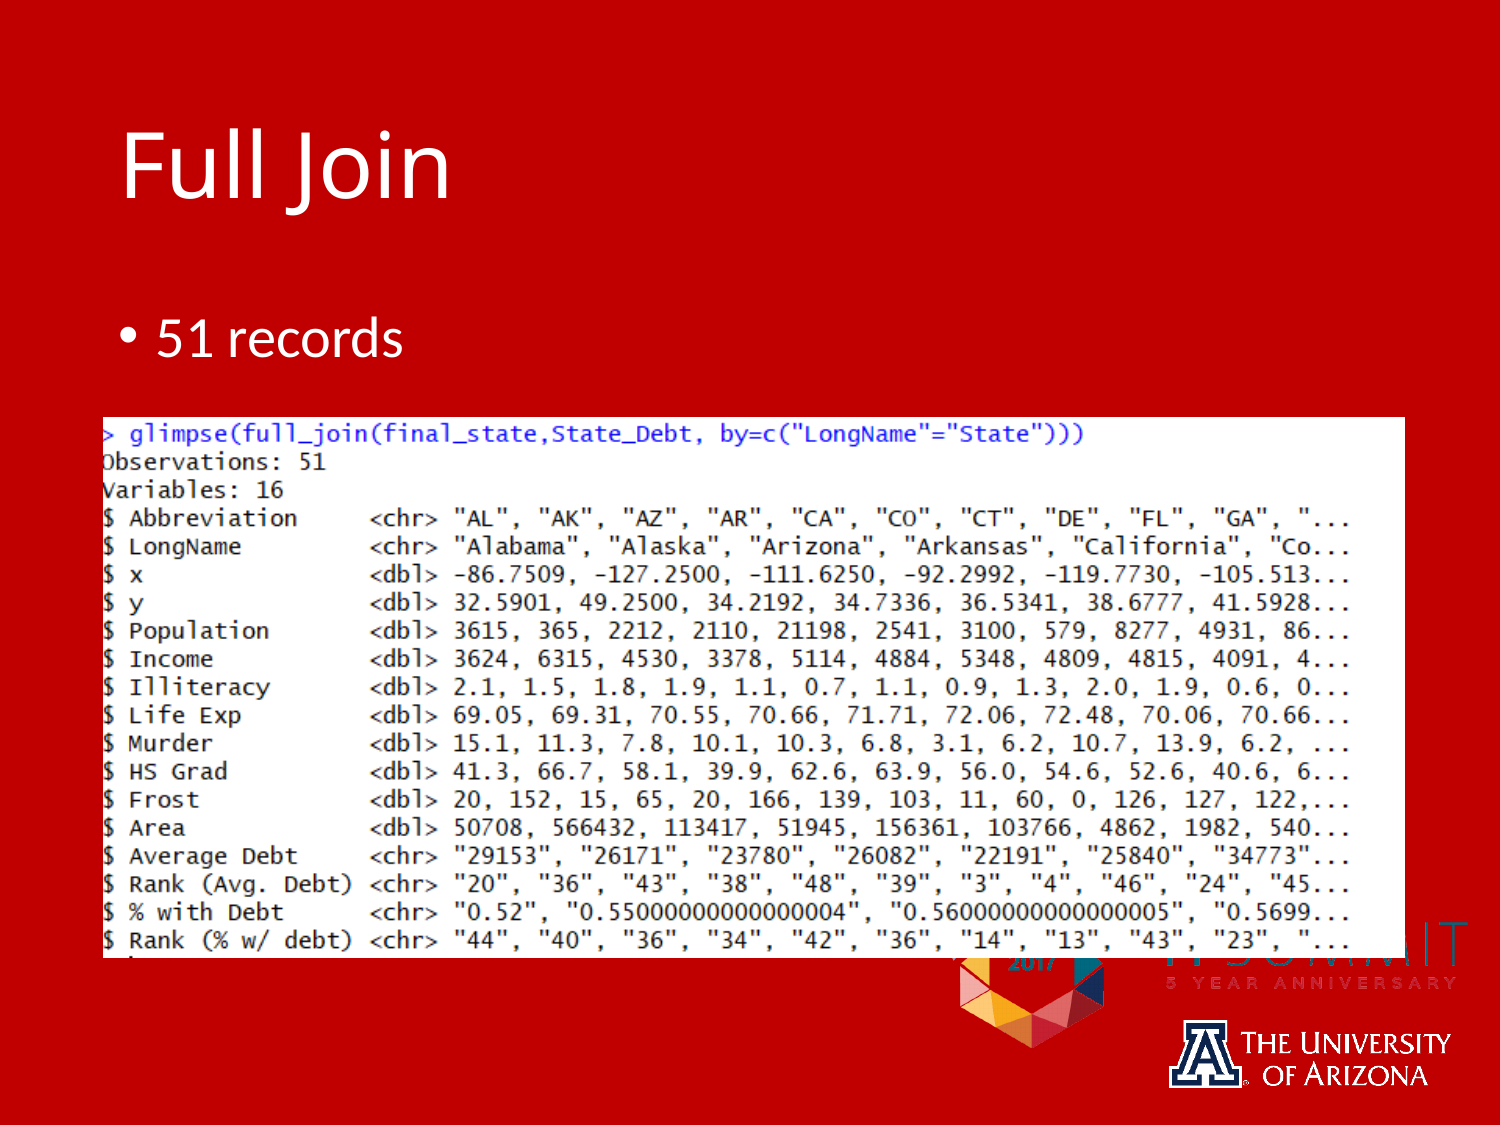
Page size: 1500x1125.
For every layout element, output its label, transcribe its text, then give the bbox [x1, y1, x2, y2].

picture [102, 416, 1476, 1088]
title Full Join [103, 59, 1397, 278]
list 51 records [103, 966, 1397, 1014]
list 51 records [103, 299, 1397, 415]
